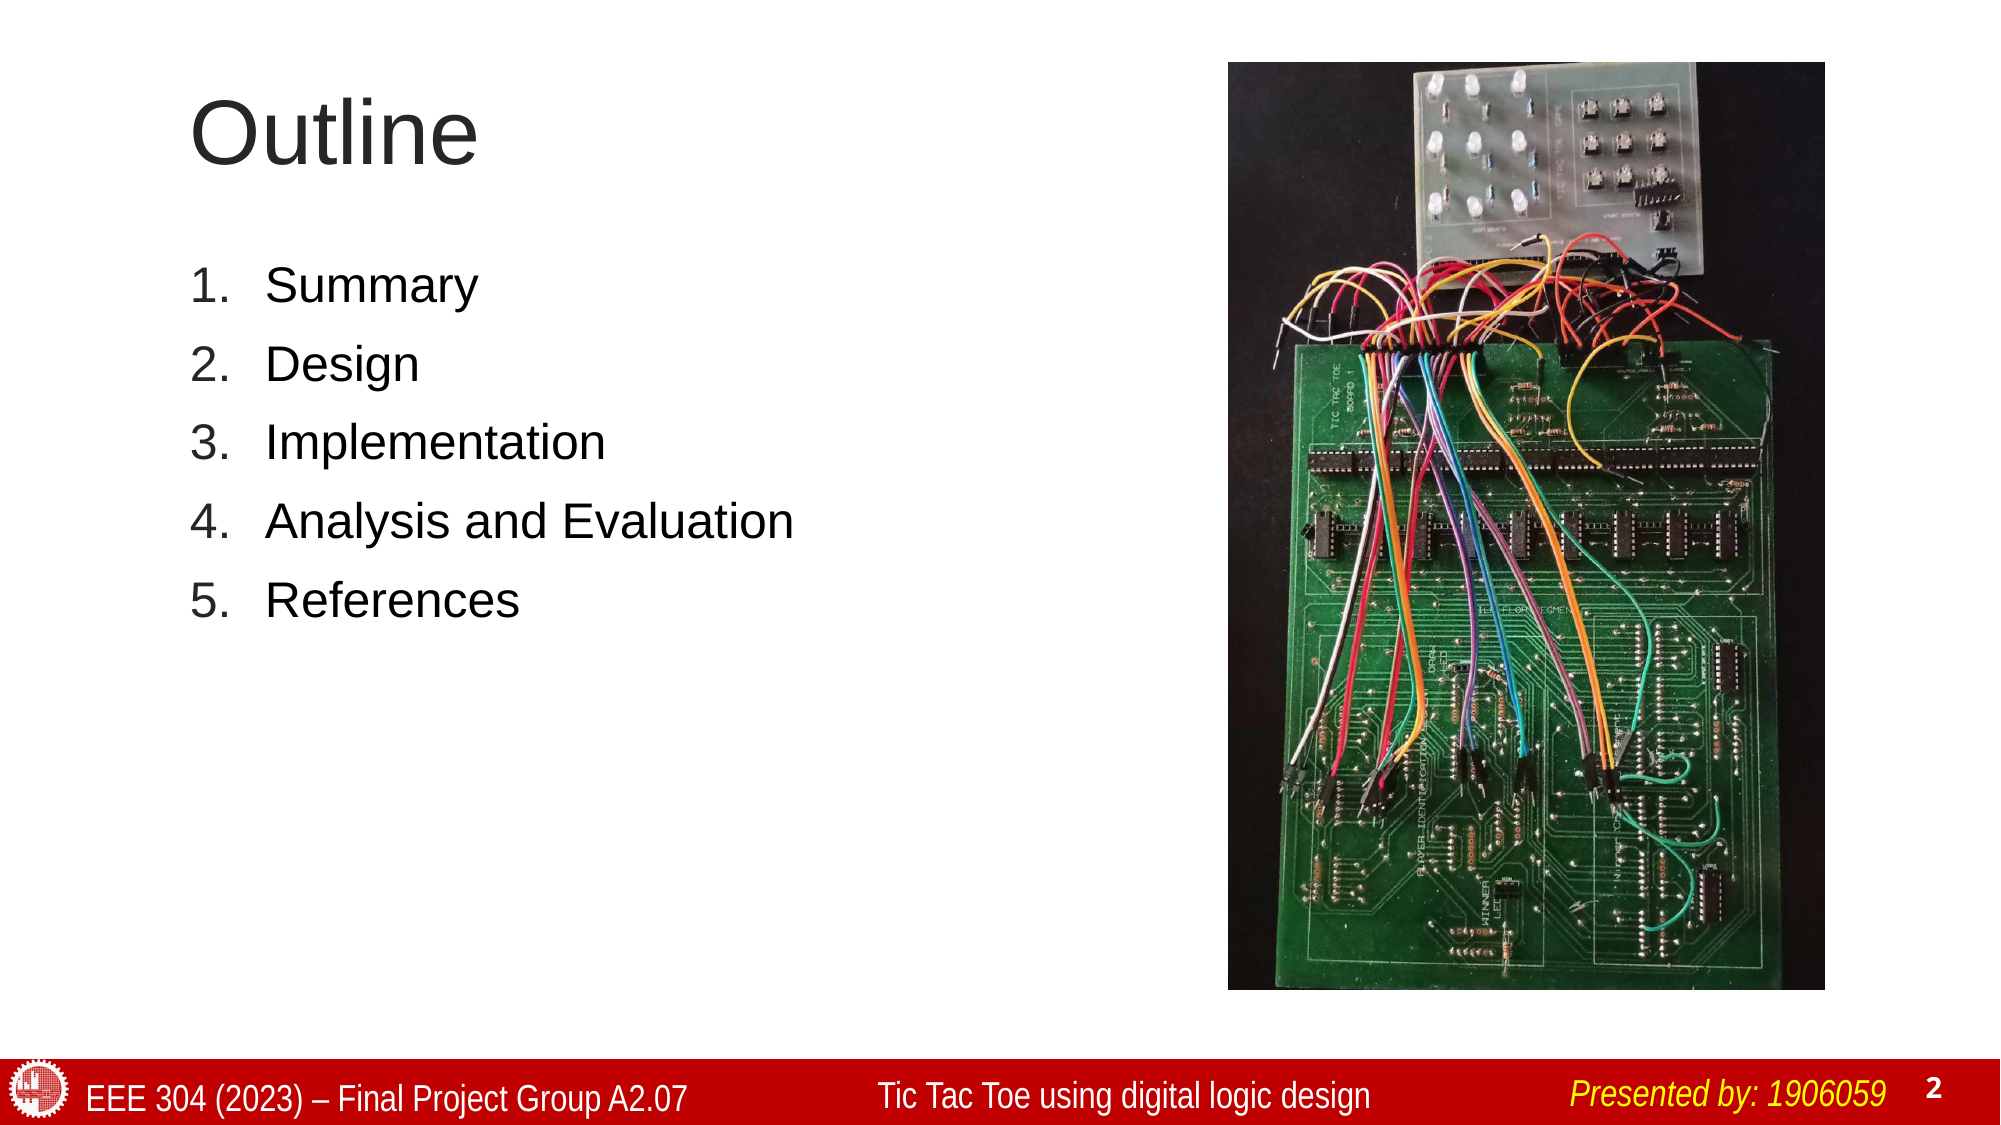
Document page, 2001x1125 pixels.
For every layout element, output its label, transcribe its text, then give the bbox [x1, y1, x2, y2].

slide_number EEE 304 (2023) – Final Project Group A2.07 [70, 1066, 862, 1125]
list Summary Design Implementation Analysis and Evaluation References [174, 245, 1222, 990]
text_box Presented by: 1906059 [1554, 1061, 1902, 1122]
slide_number 2 [1902, 1066, 1958, 1118]
title Outline [174, 75, 1222, 195]
picture [1228, 62, 1825, 990]
picture [8, 1059, 71, 1118]
footer Tic Tac Toe using digital logic design [862, 1063, 1872, 1125]
